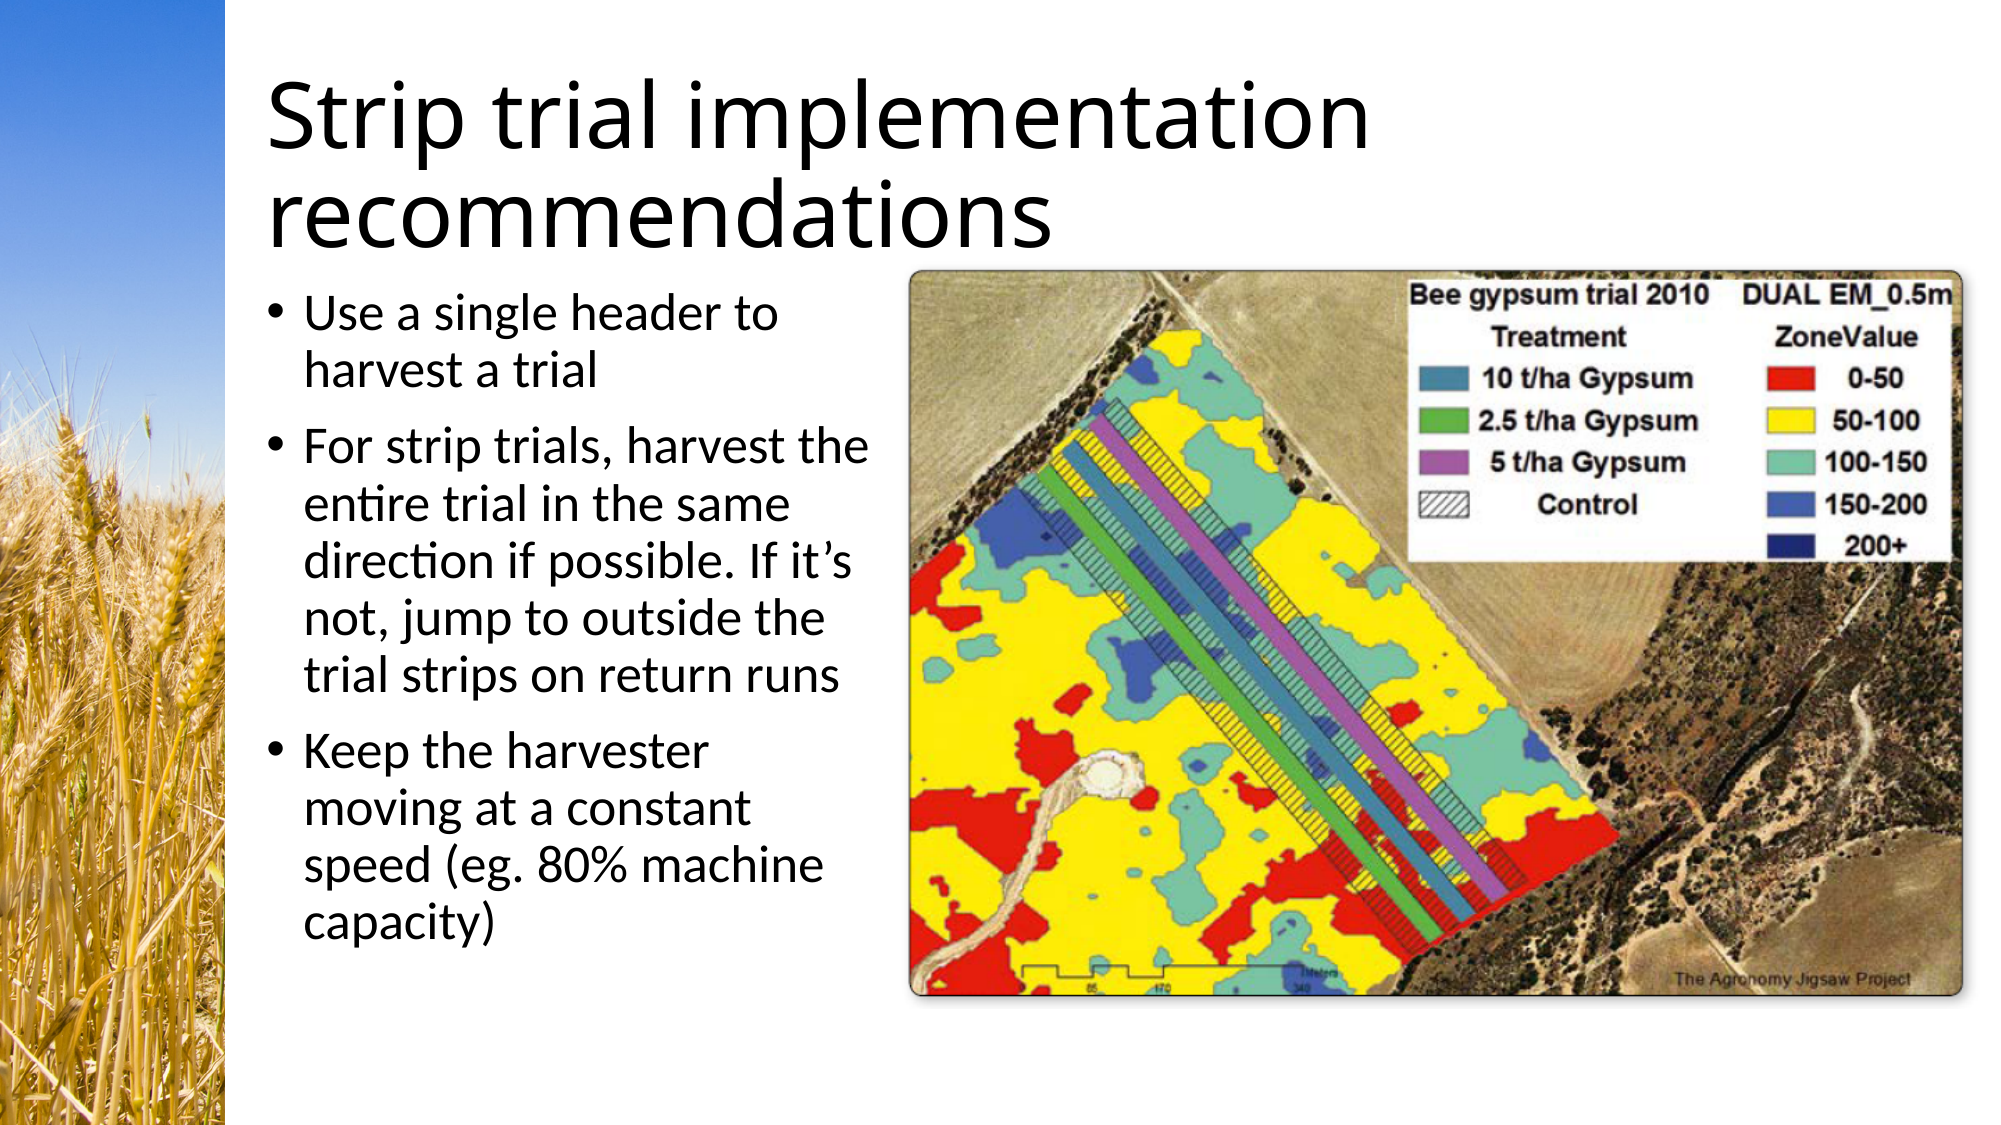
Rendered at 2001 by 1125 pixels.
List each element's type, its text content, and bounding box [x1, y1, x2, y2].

title Strip trial implementation recommendations [251, 59, 1925, 277]
picture [0, 0, 225, 1125]
picture [892, 259, 1980, 1009]
list Use a single header to harvest a trial For strip trials, harvest the entire trial in the same direction if possible. If it’s not, jump to outside the trial strips on return runs Keep the harvester moving at a constant speed (eg. 80% machine capacity) [251, 277, 892, 992]
